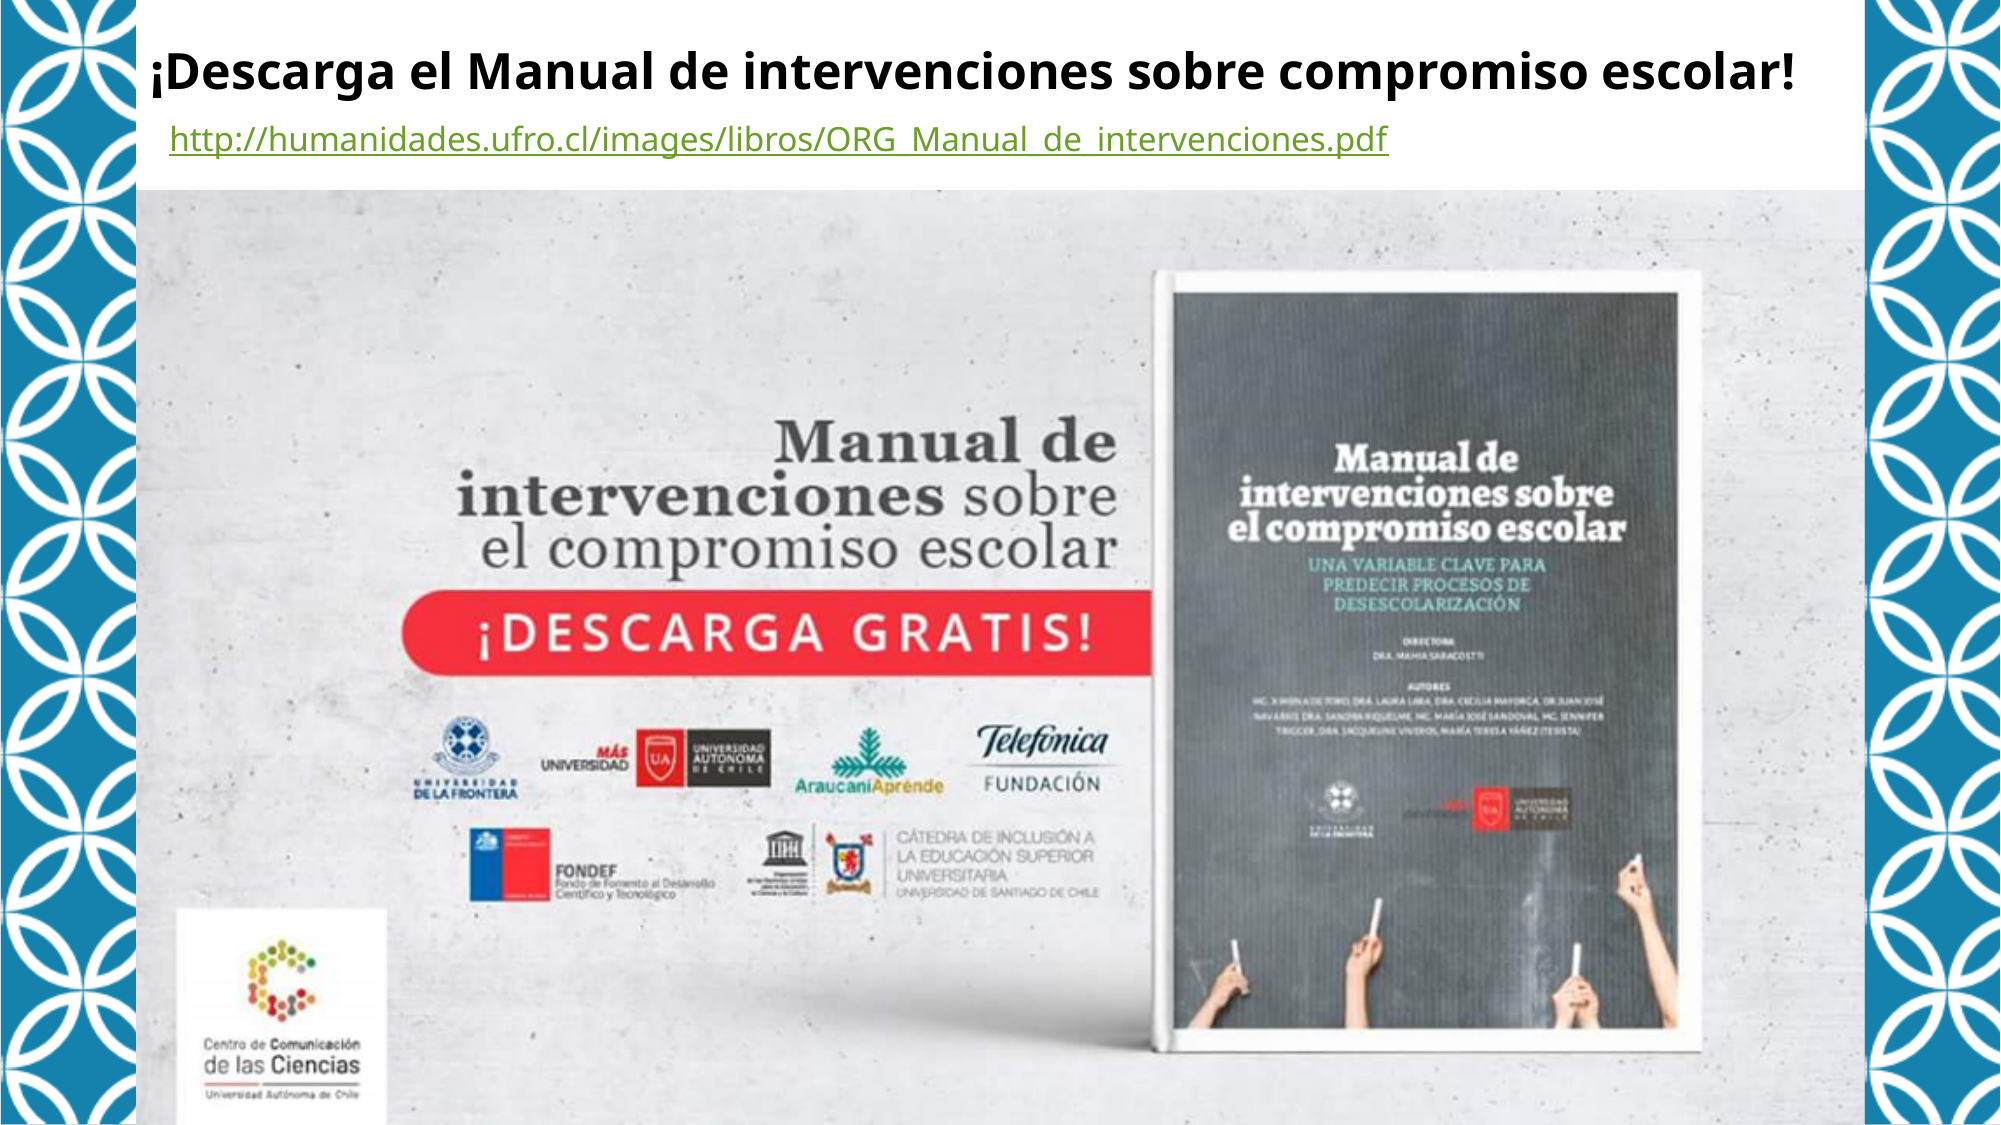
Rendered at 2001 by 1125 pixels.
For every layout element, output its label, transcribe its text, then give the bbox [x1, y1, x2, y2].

picture [0, 0, 2000, 1125]
text_box http://humanidades.ufro.cl/images/libros/ORG_Manual_de_intervenciones.pdf [154, 110, 1679, 185]
text_box ¡Descarga el Manual de intervenciones sobre compromiso escolar! [141, 32, 1849, 108]
